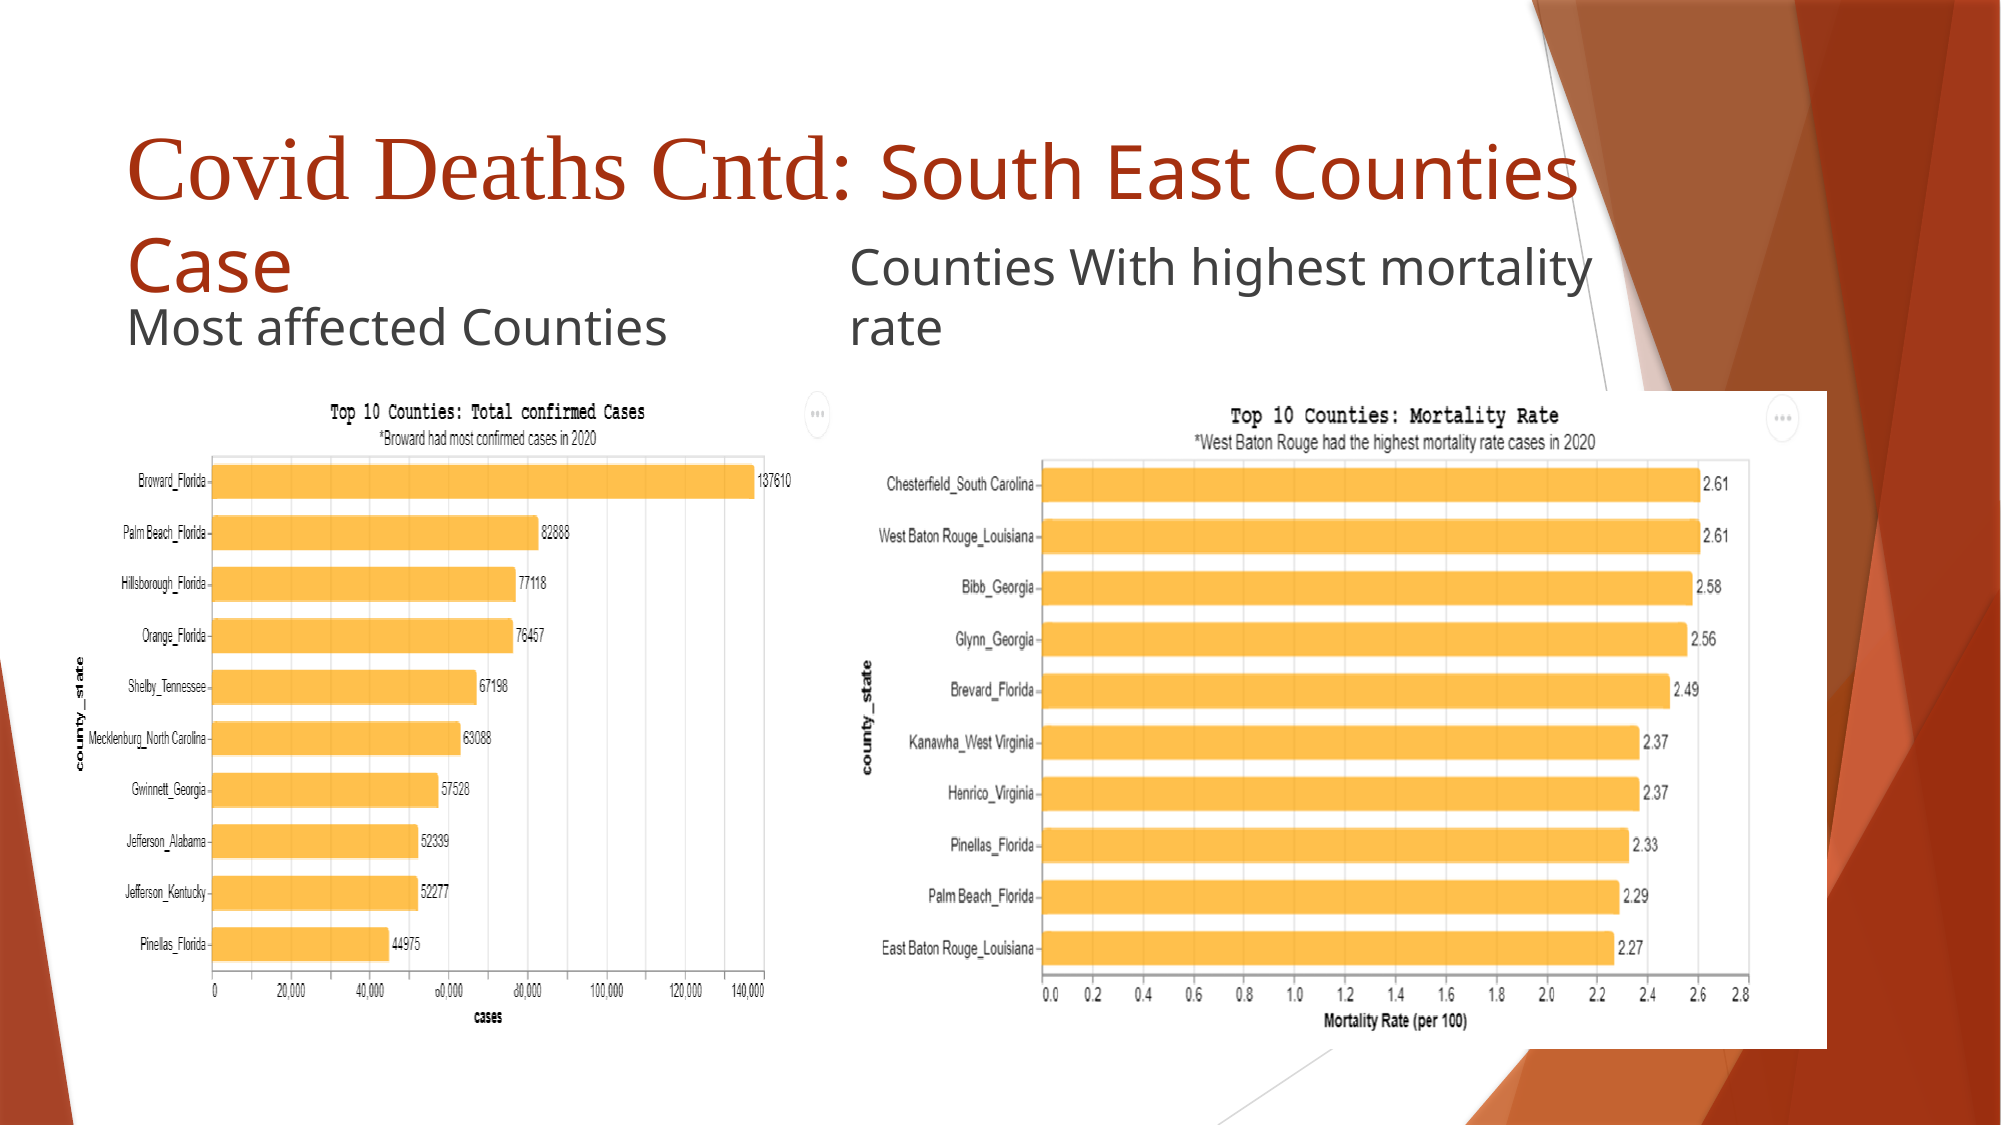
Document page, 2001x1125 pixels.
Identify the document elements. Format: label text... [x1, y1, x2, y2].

list Counties With highest mortality rate [834, 268, 1704, 364]
title Covid Deaths Cntd: South East Counties Case [111, 99, 1776, 278]
list Most affected Counties [111, 268, 798, 364]
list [834, 390, 1827, 1049]
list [63, 390, 834, 1030]
